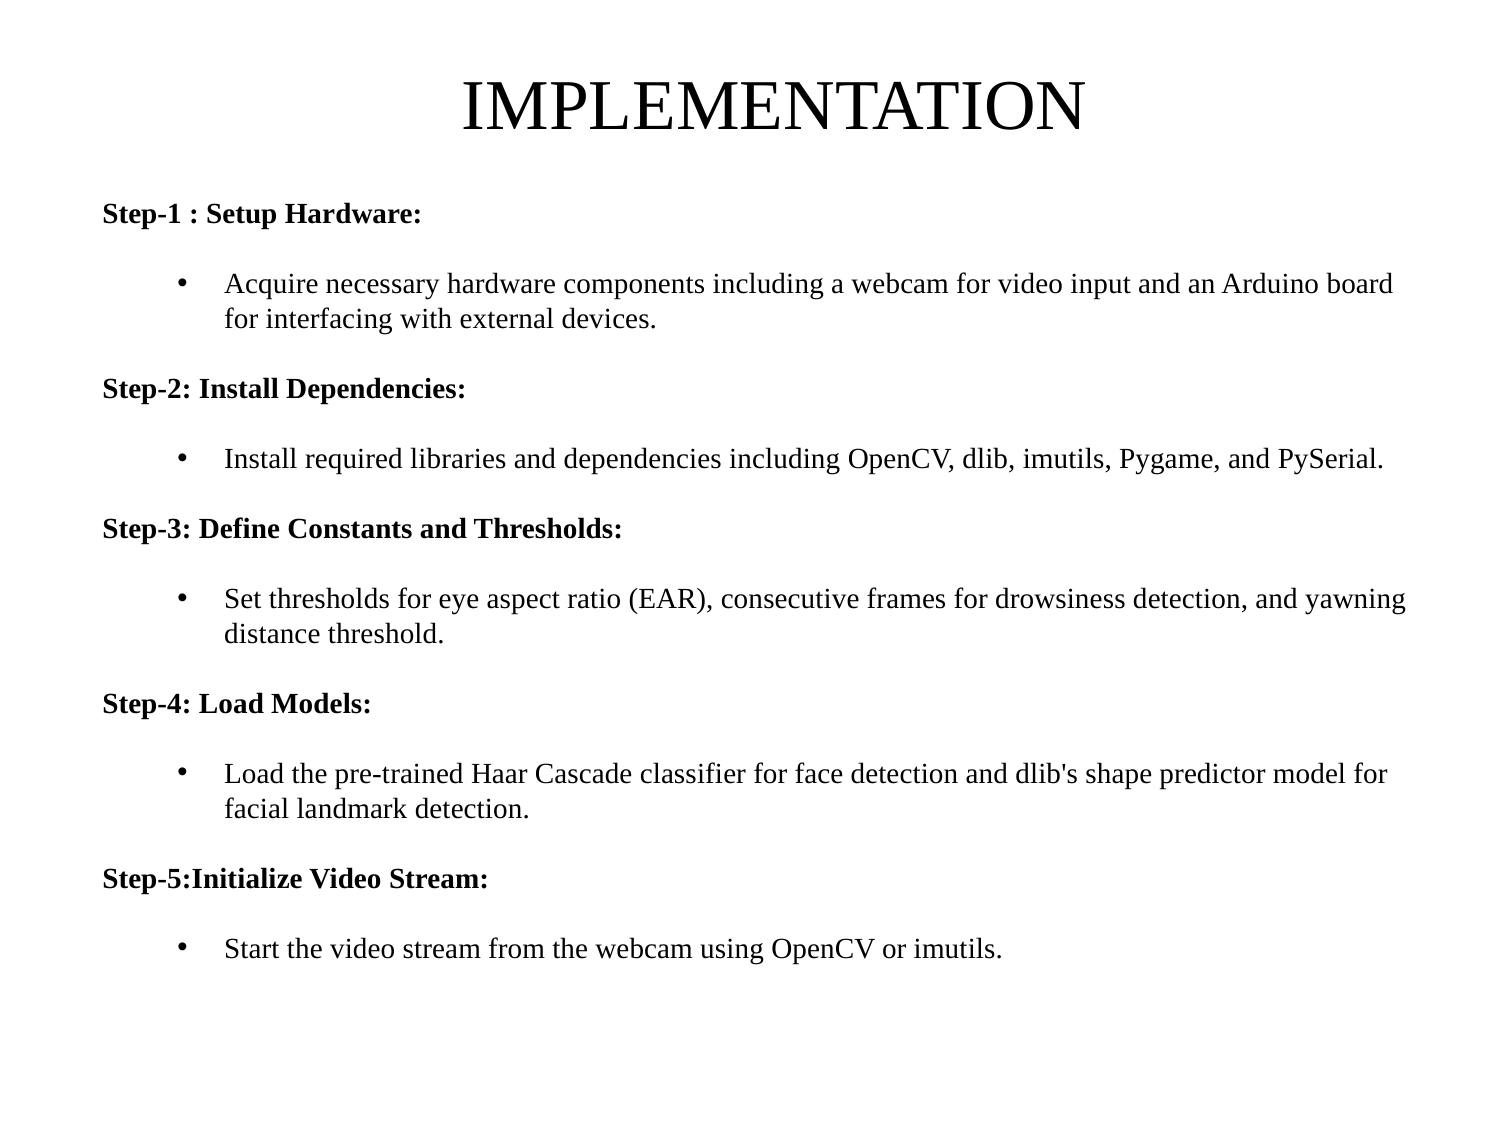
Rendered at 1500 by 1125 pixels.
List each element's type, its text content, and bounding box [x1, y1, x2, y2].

text_box Step-1 : Setup Hardware: Acquire necessary hardware components including a webcam for video input and an Arduino board for interfacing with external devices. Step-2: Install Dependencies: Install required libraries and dependencies including OpenCV, dlib, imutils, Pygame, and PySerial. Step-3: Define Constants and Thresholds: Set thresholds for eye aspect ratio (EAR), consecutive frames for drowsiness detection, and yawning distance threshold. Step-4: Load Models: Load the pre-trained Haar Cascade classifier for face detection and dlib's shape predictor model for facial landmark detection. Step-5:Initialize Video Stream: Start the video stream from the webcam using OpenCV or imutils. [87, 187, 1432, 1007]
title IMPLEMENTATION [99, 50, 1450, 238]
